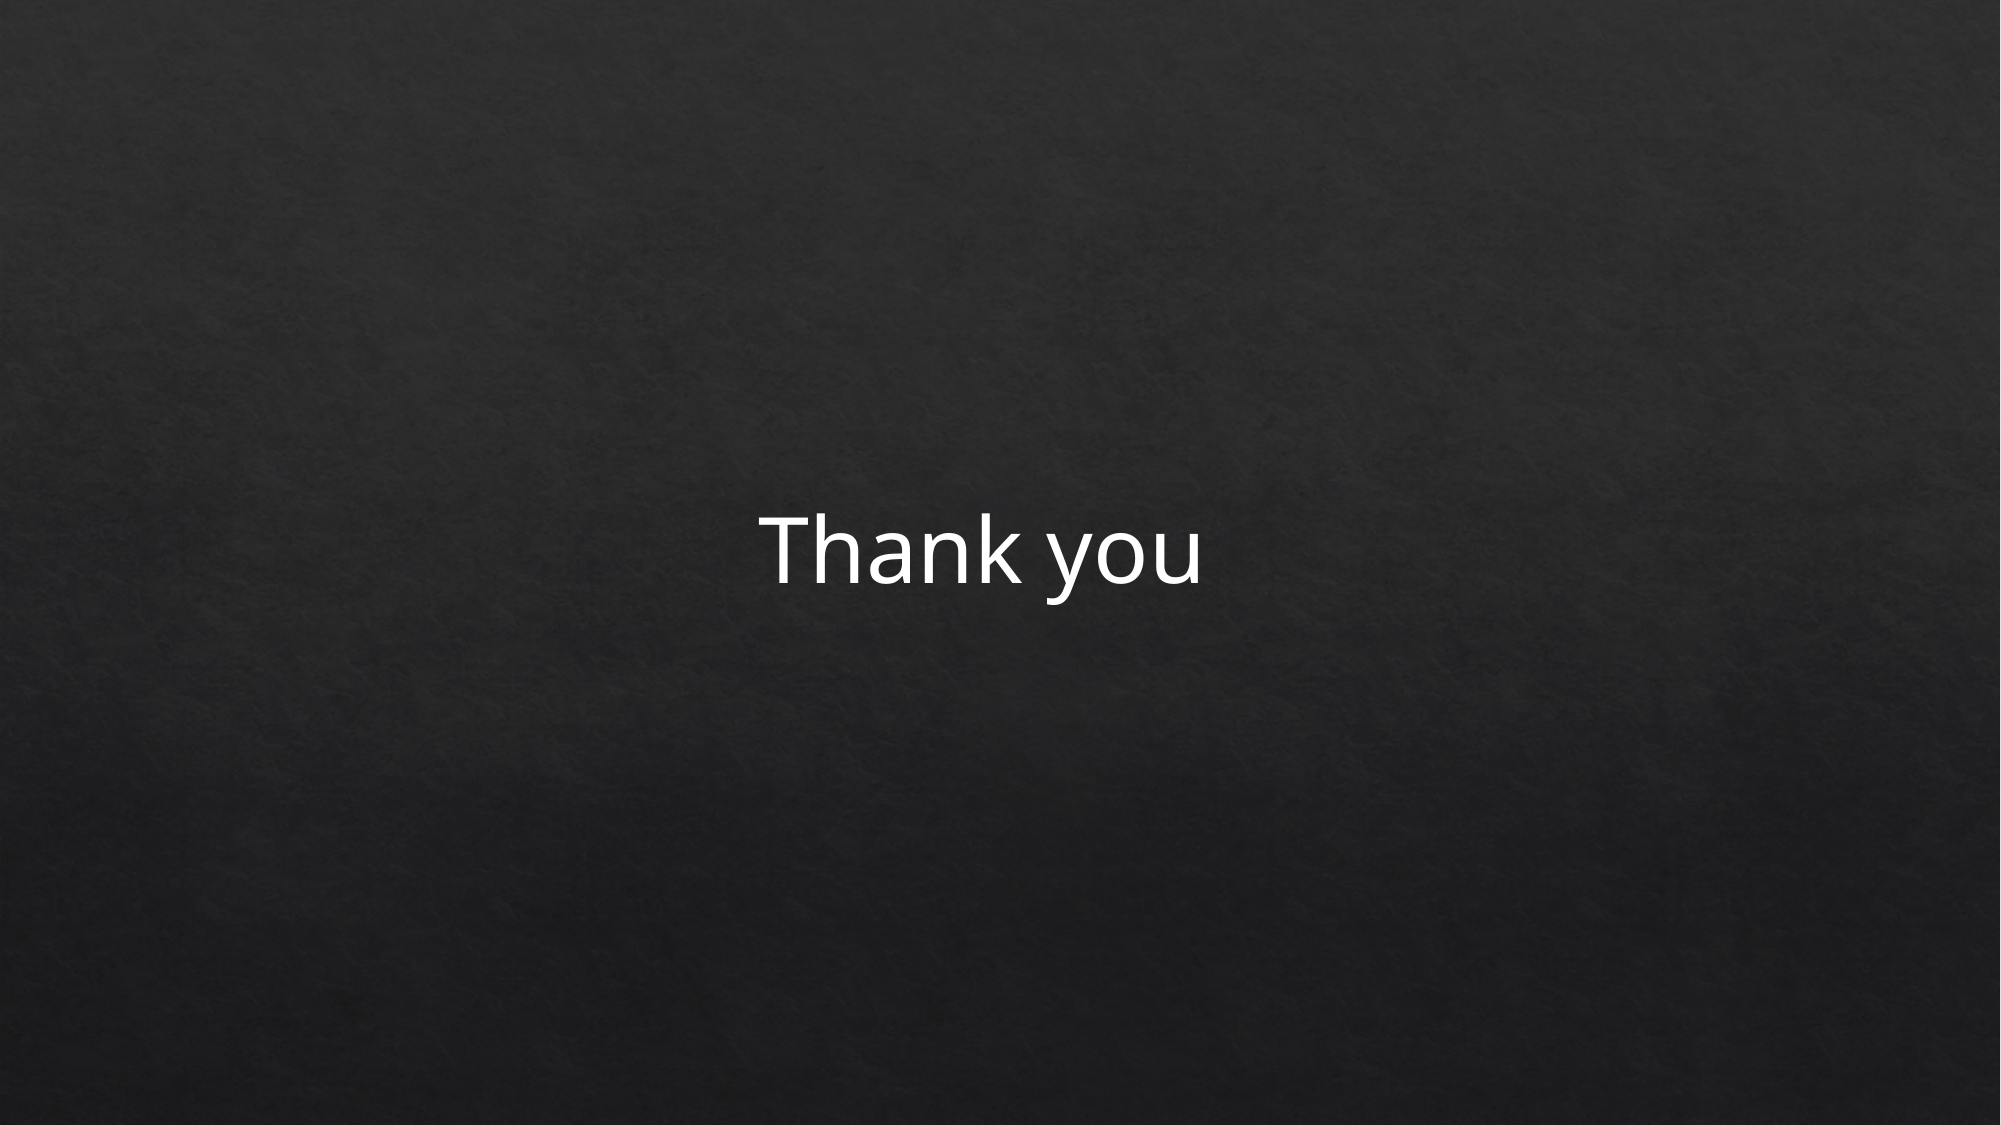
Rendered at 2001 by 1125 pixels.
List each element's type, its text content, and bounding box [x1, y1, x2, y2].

text_box Thank you [743, 484, 1725, 669]
